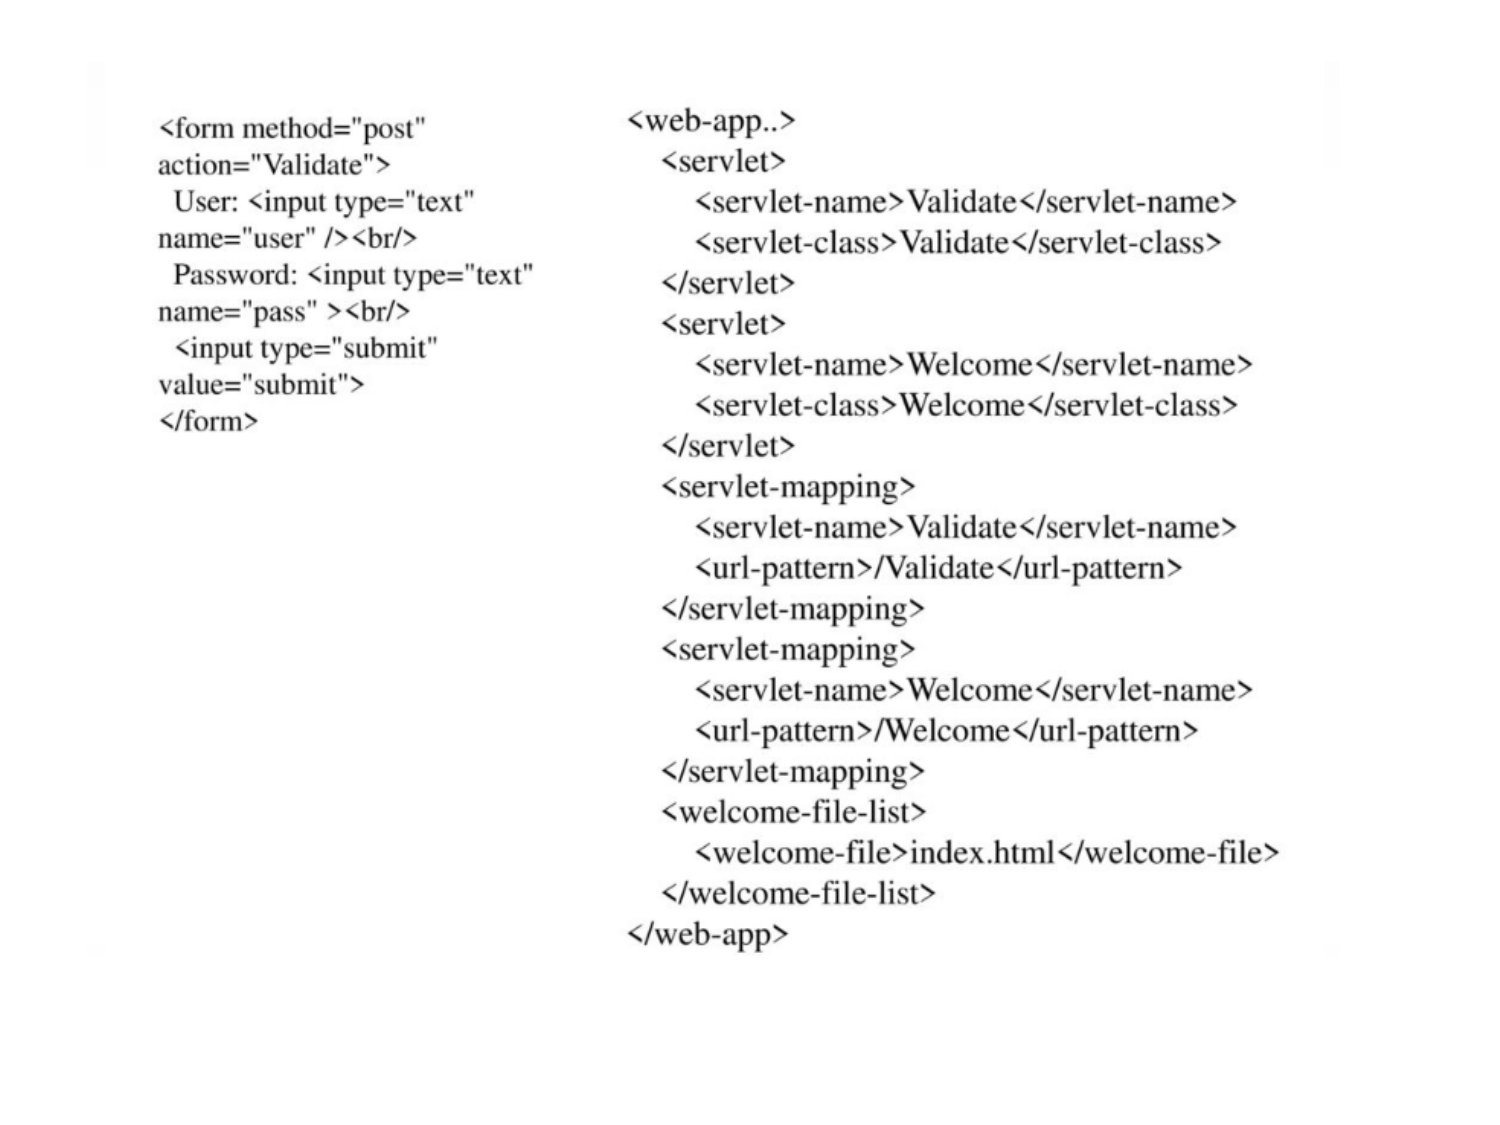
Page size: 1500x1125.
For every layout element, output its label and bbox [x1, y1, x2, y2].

list [87, 62, 1340, 956]
